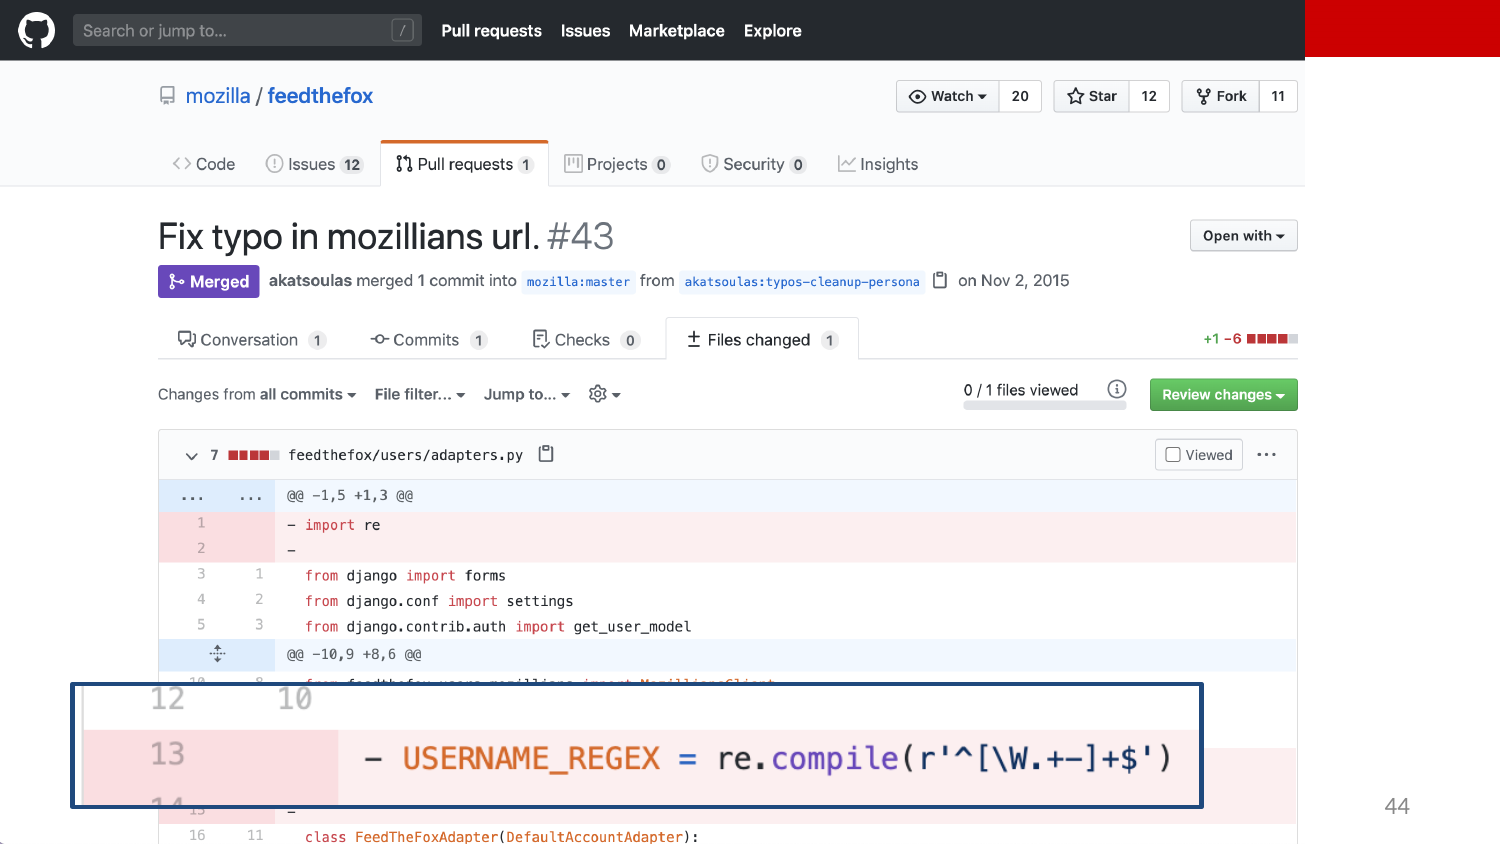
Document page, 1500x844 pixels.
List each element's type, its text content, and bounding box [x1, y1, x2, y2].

slide_number ‹#› [1310, 782, 1425, 827]
picture [0, 0, 1500, 844]
